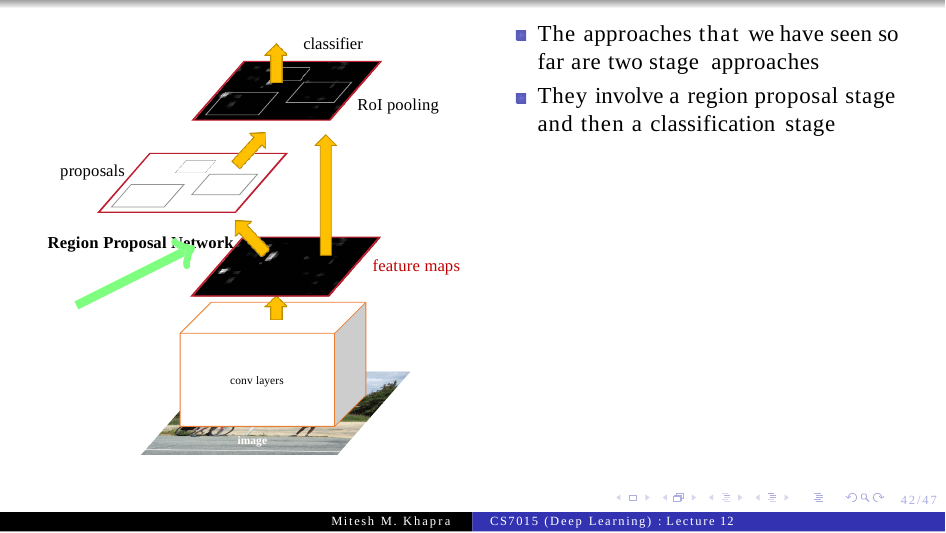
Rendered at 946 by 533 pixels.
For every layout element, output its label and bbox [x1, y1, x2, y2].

text_box [515, 30, 527, 41]
text_box [0, 0, 945, 8]
text_box [301, 30, 367, 54]
text_box [0, 511, 946, 532]
text_box [191, 43, 441, 122]
text_box [535, 79, 908, 137]
text_box [515, 93, 527, 104]
text_box [45, 132, 462, 455]
text_box [898, 493, 941, 508]
title [535, 16, 908, 79]
